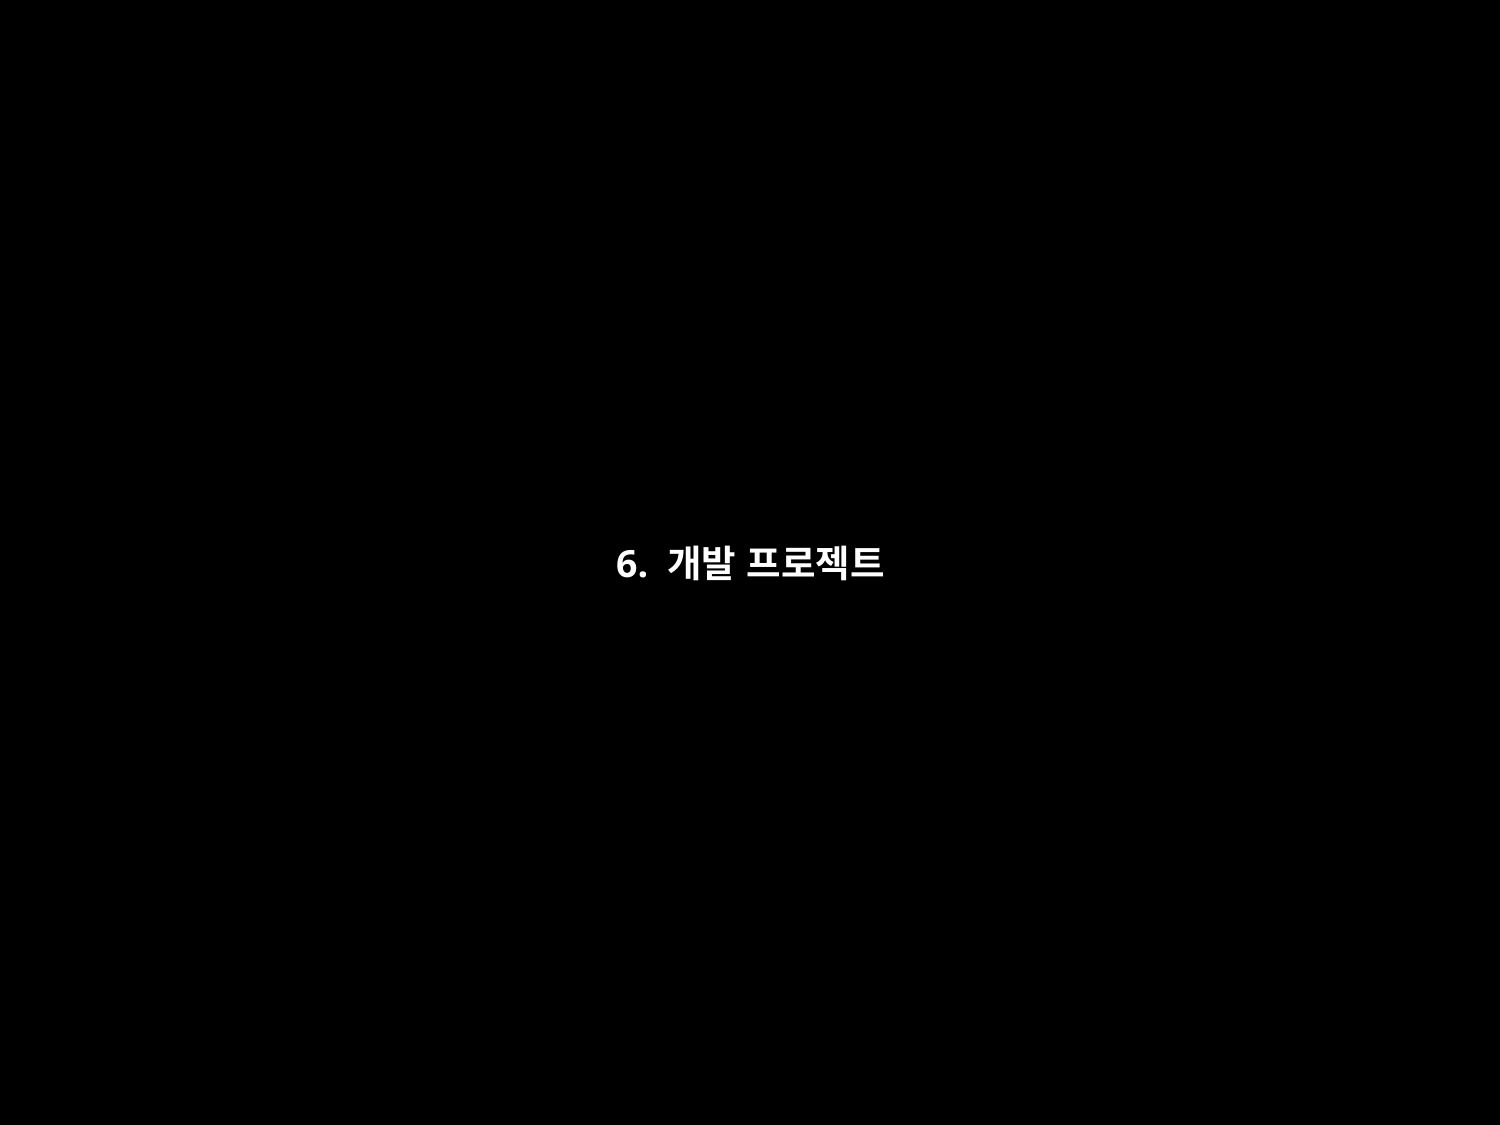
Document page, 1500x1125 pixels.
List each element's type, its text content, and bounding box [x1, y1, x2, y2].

text_box 6. 개발 프로젝트 [601, 532, 900, 592]
